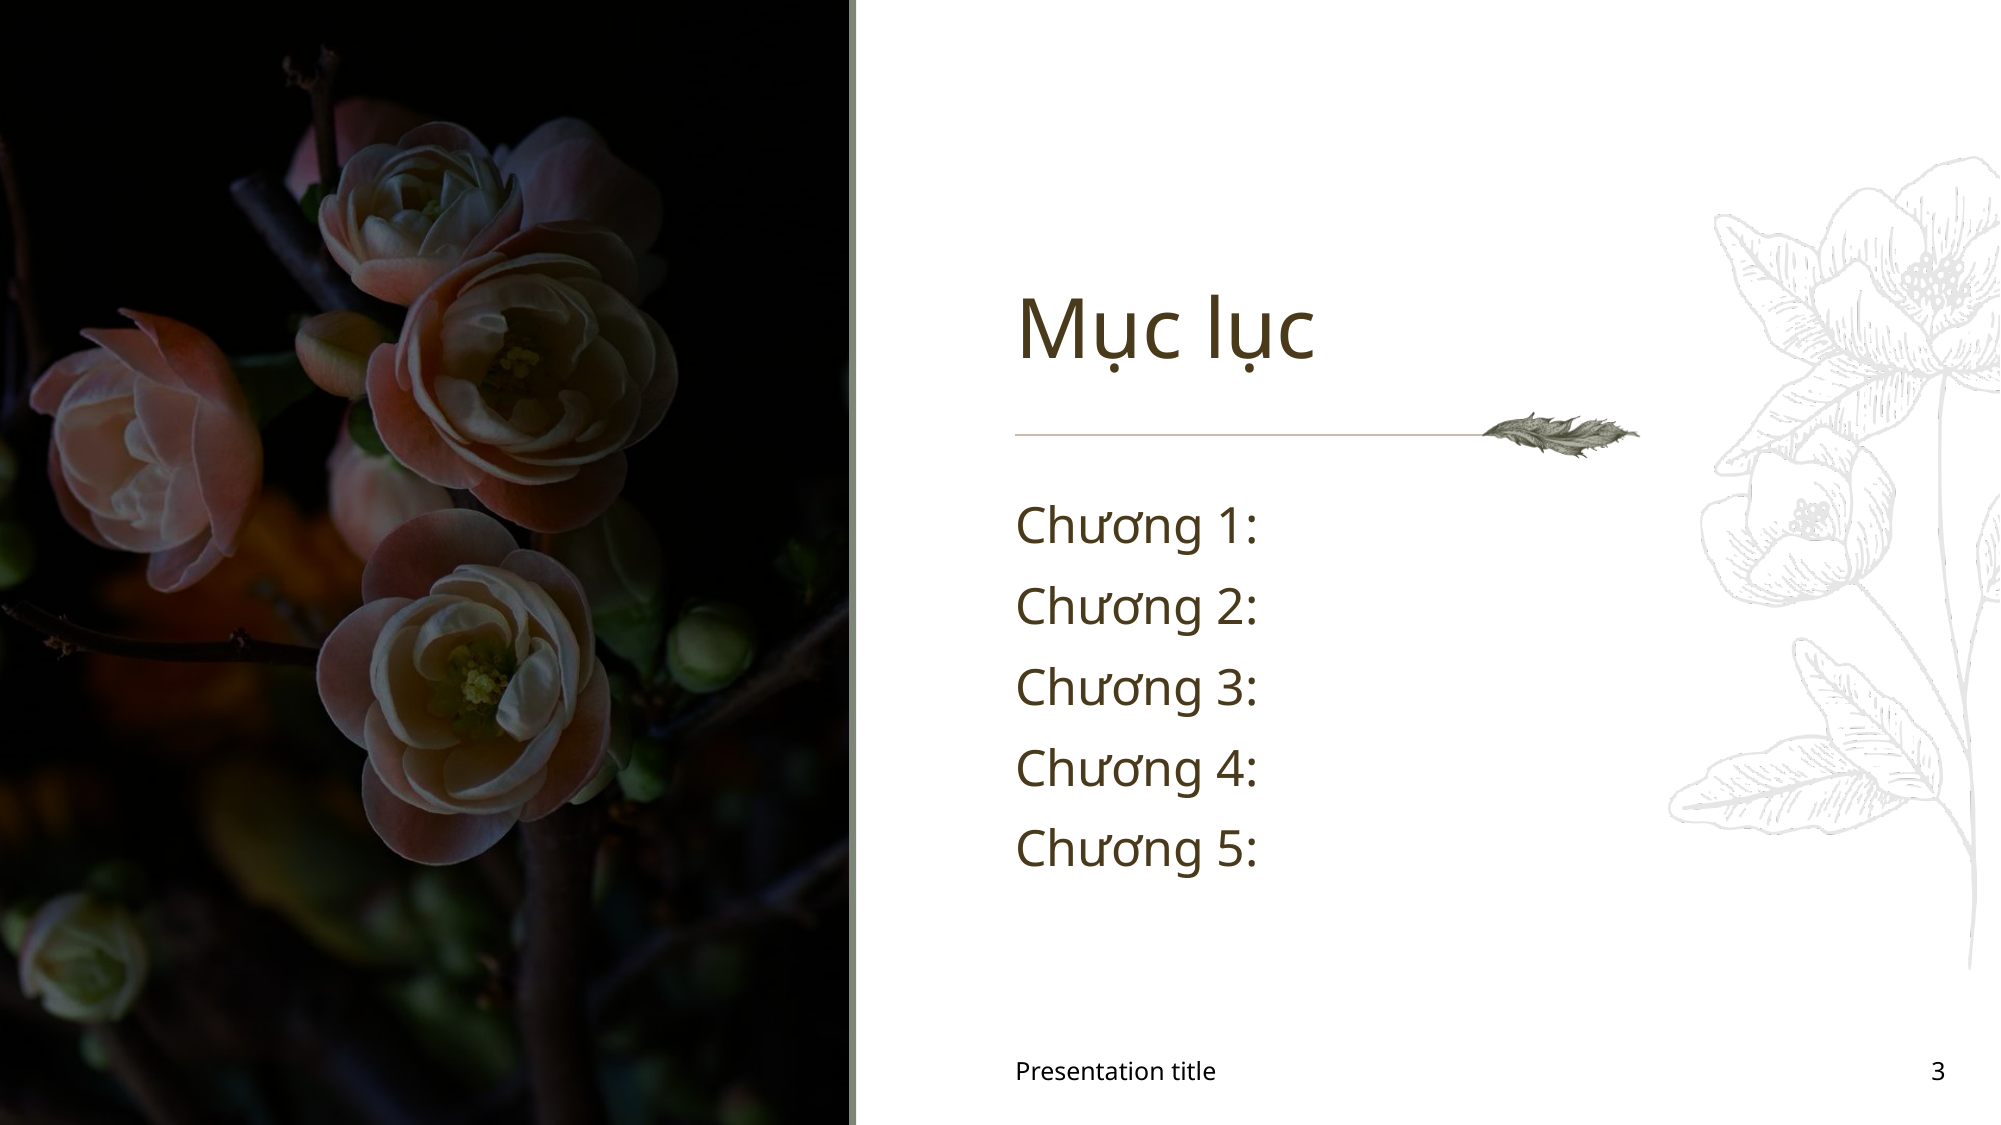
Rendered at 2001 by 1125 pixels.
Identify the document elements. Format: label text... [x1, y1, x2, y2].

list Chương 1: Chương 2: Chương 3: Chương 4: Chương 5: [1000, 486, 1884, 930]
picture [1481, 121, 2000, 1004]
slide_number 3 [1842, 1042, 1961, 1103]
picture [0, 0, 849, 1125]
title Mục lục [1000, 86, 1884, 384]
footer Presentation title [1000, 1042, 1676, 1103]
